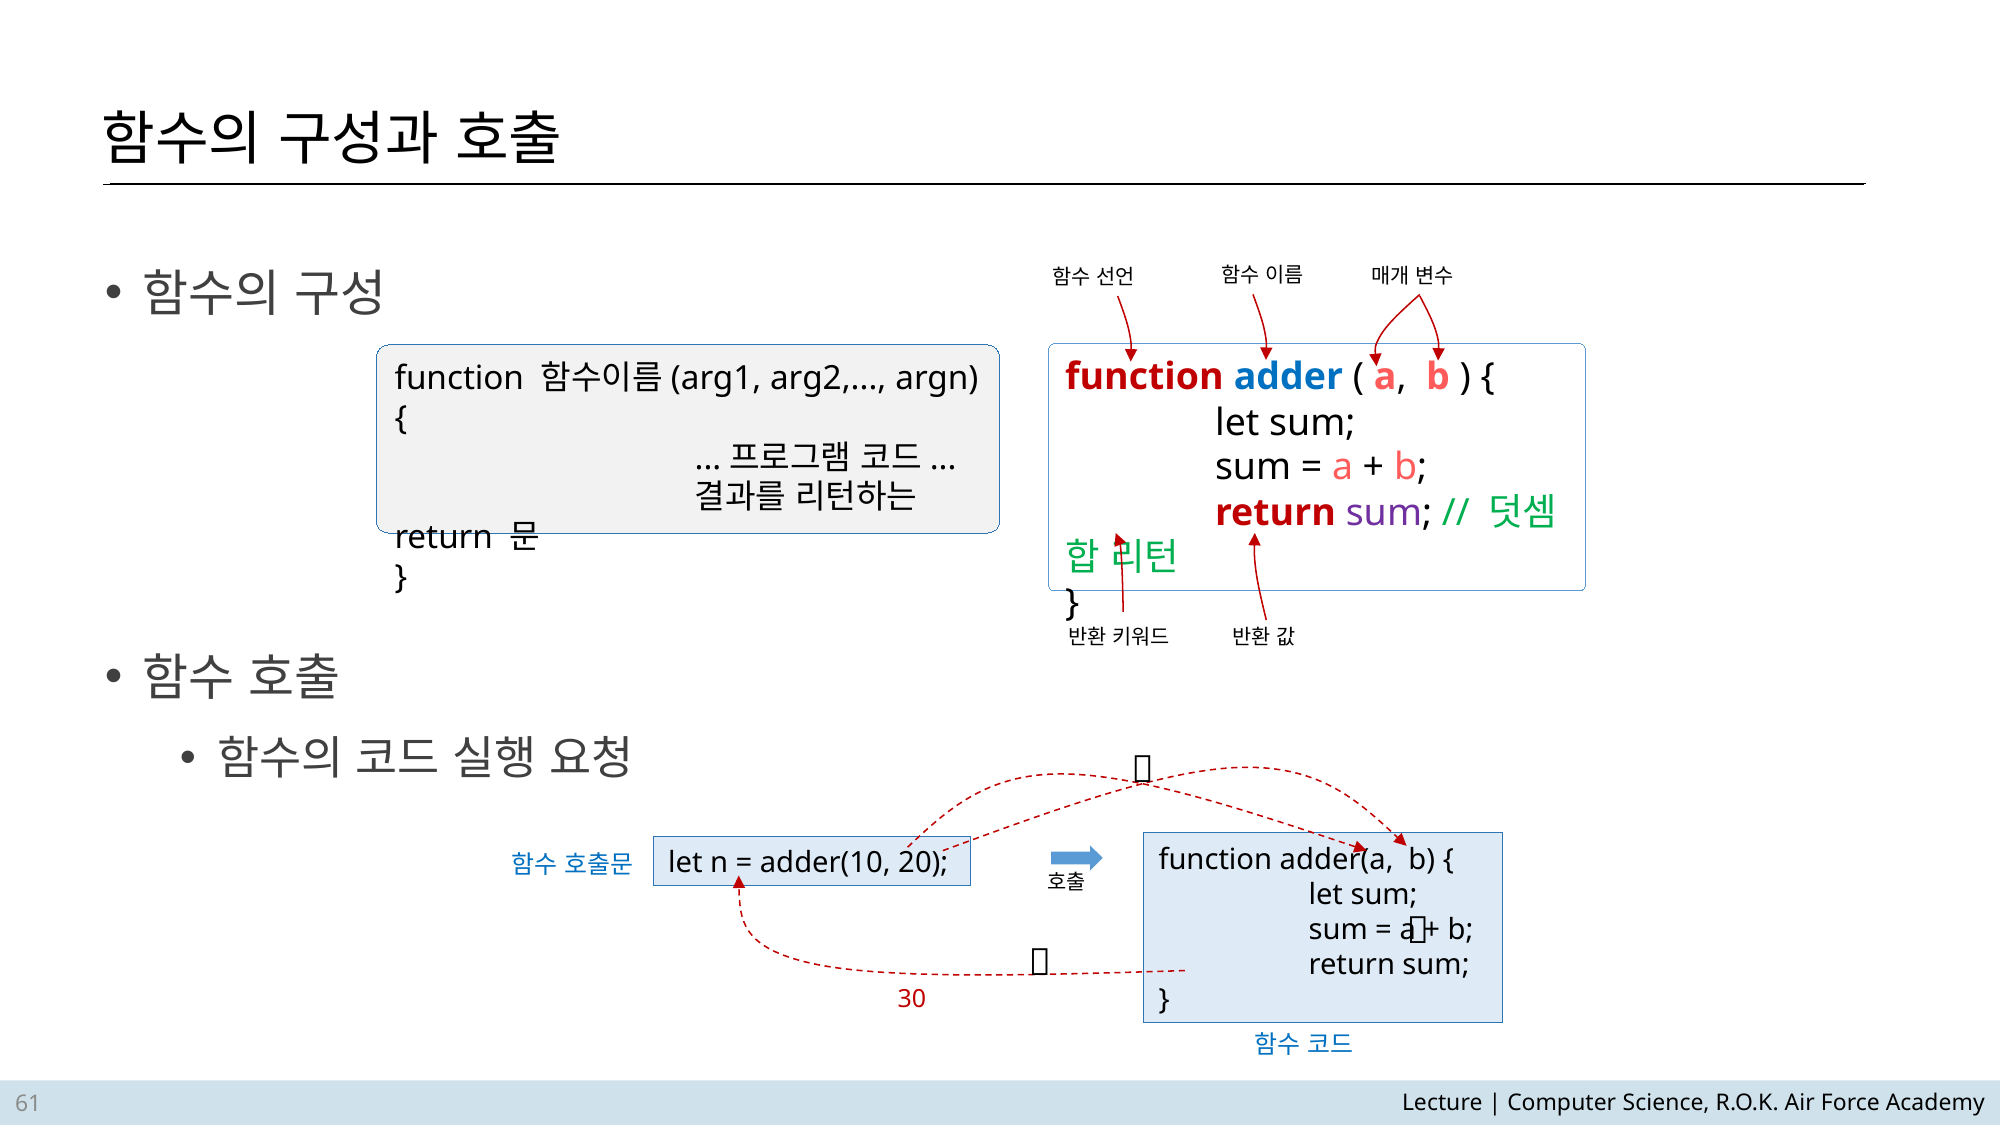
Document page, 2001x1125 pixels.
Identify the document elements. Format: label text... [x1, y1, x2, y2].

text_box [496, 737, 1503, 1066]
slide_number 61 [0, 1086, 114, 1123]
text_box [1033, 253, 1586, 657]
list 함수의 구성과 호출 [90, 109, 1862, 172]
list 함수의 구성 함수 호출 함수의 코드 실행 요청 [89, 238, 1863, 1014]
text_box function 함수이름(arg1, arg2,..., argn) { ...프로그램 코드... 결과를 리턴하는 return 문 } [376, 344, 1000, 534]
